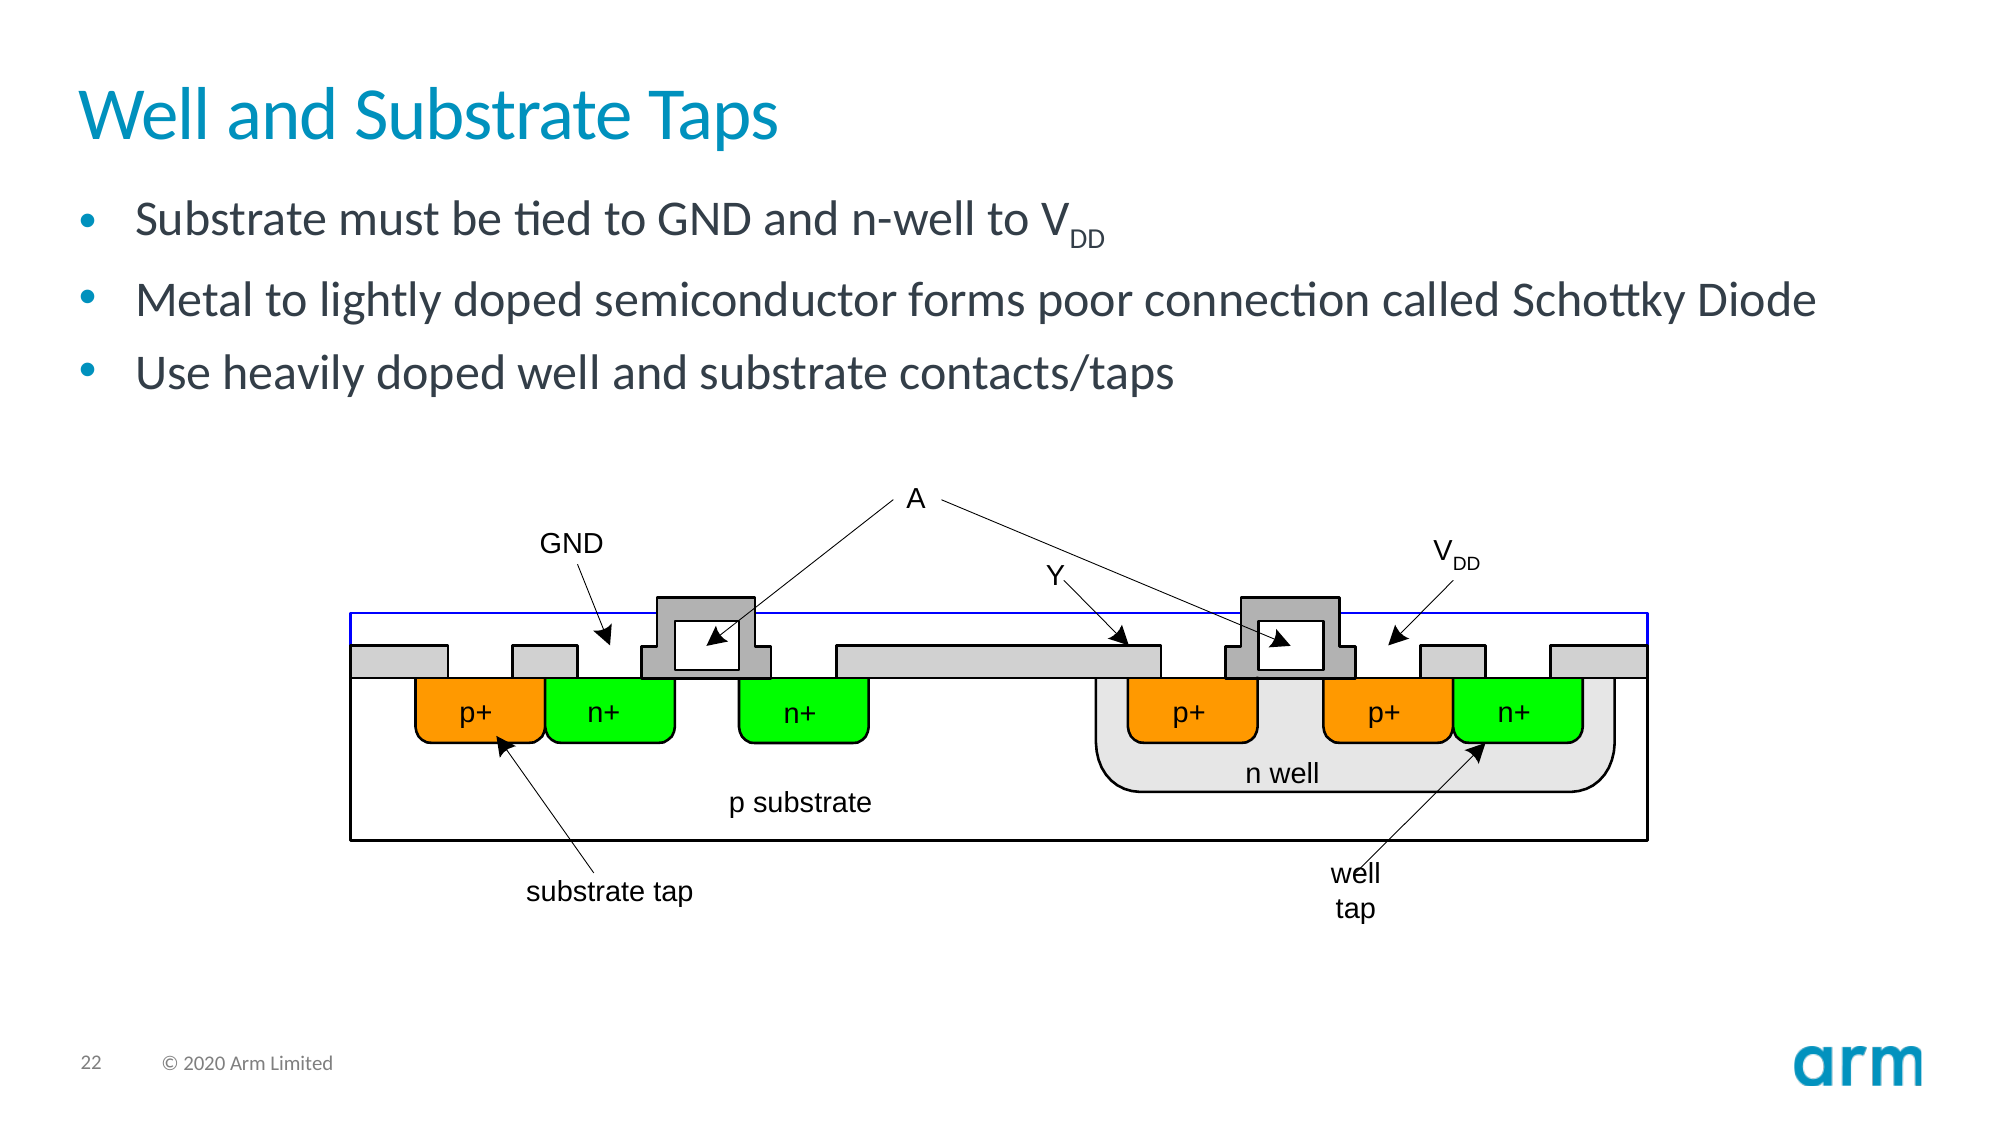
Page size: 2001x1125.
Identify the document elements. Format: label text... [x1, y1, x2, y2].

title Well and Substrate Taps [78, 78, 1922, 185]
list Substrate must be tied to GND and n-well to VDD Metal to lightly doped semiconductor forms poor connection called Schottky Diode Use heavily doped well and substrate contacts/taps [78, 185, 1923, 941]
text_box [337, 452, 1663, 940]
